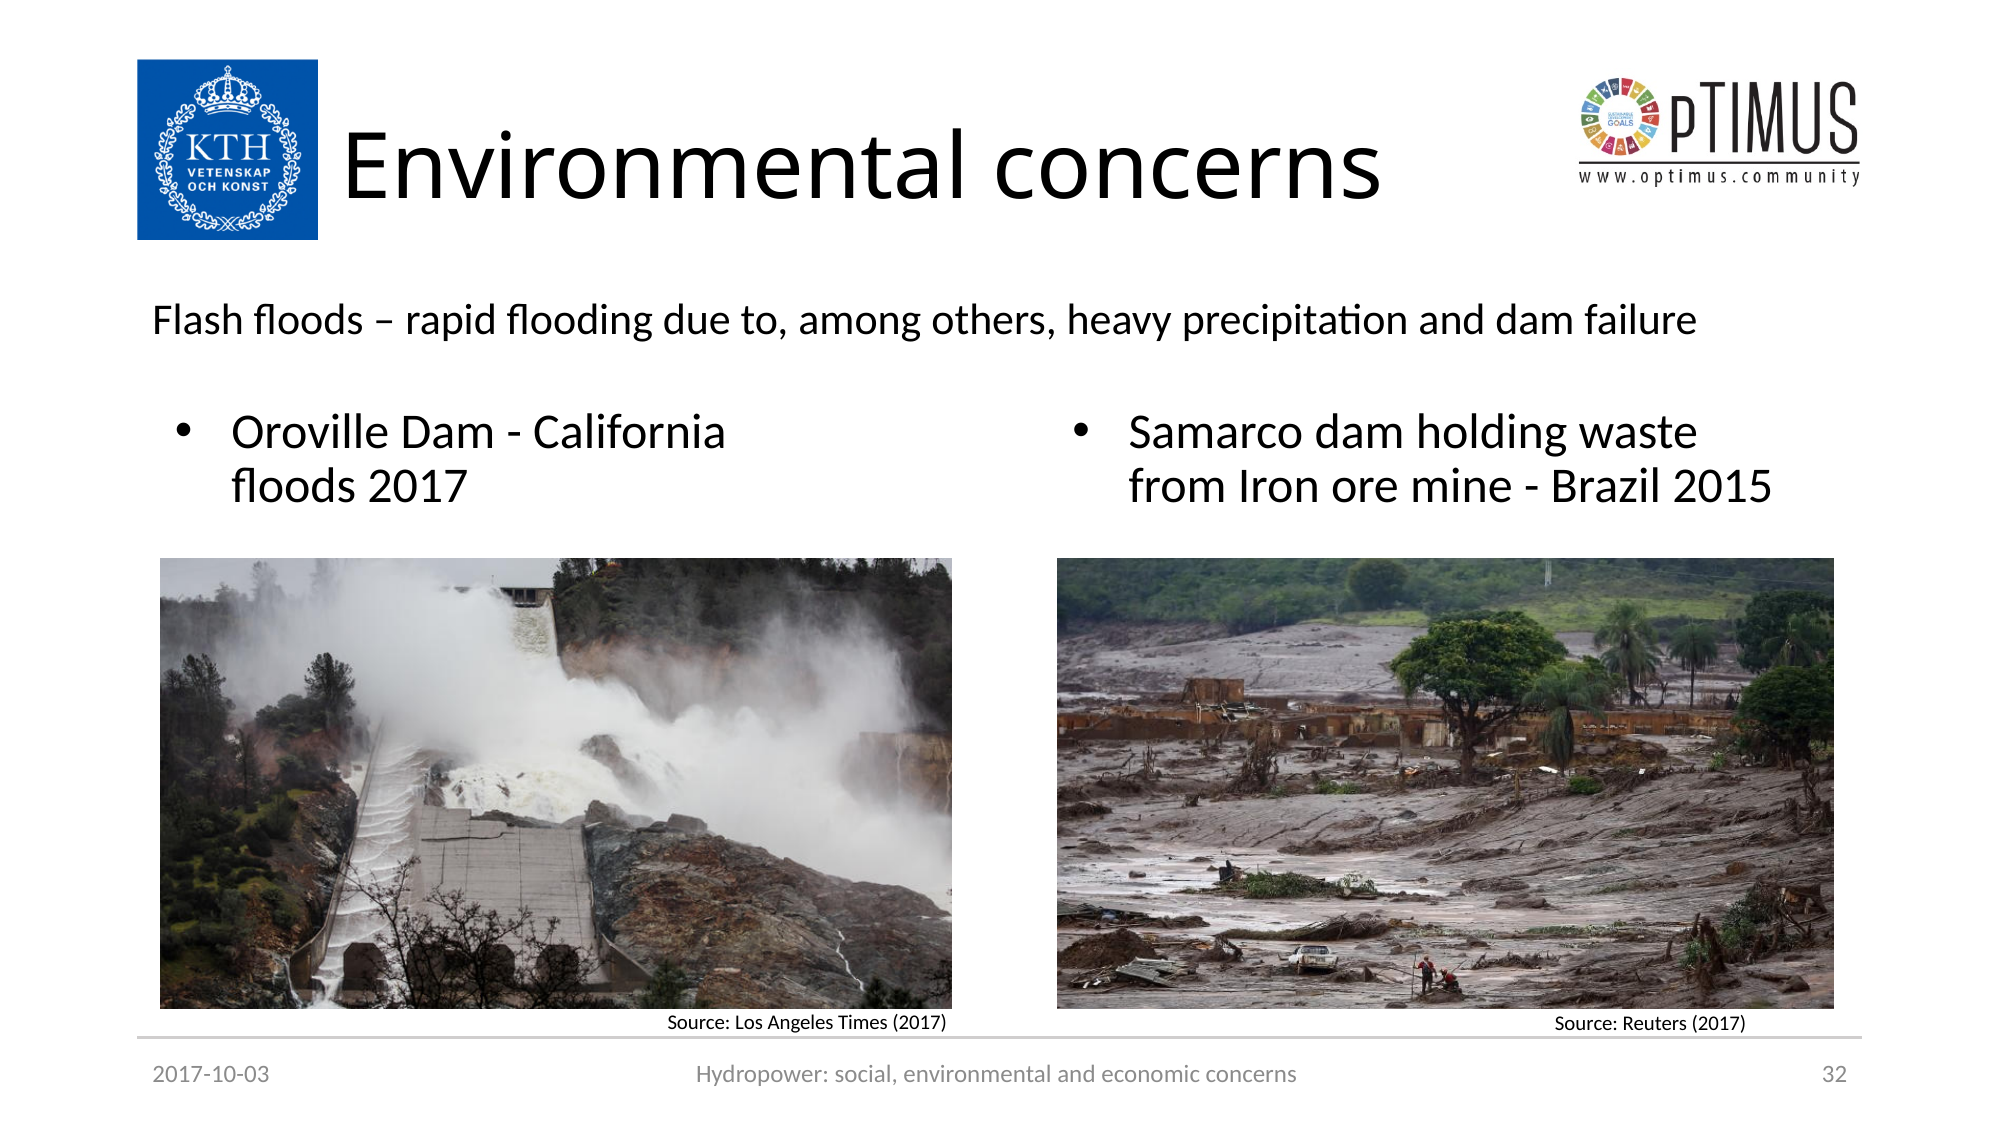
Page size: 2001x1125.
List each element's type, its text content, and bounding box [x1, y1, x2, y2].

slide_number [137, 1042, 588, 1103]
picture [160, 558, 952, 1009]
slide_number 32 [1412, 1042, 1863, 1103]
footer Hydropower: social, environmental and economic concerns [662, 1042, 1338, 1103]
text_box Flash floods – rapid flooding due to, among others, heavy precipitation and dam failure [137, 288, 1850, 362]
text_box Samarco dam holding waste from Iron ore mine - Brazil 2015 [1057, 397, 1810, 558]
list Oroville Dam - California floods 2017 [160, 397, 876, 558]
text_box Source: Los Angeles Times (2017) [652, 1001, 1048, 1041]
picture [1057, 558, 1834, 1009]
title Environmental concerns [325, 59, 1863, 278]
picture [137, 59, 318, 240]
text_box Source: Reuters (2017) [1540, 1002, 1936, 1043]
picture [1558, 68, 1878, 194]
